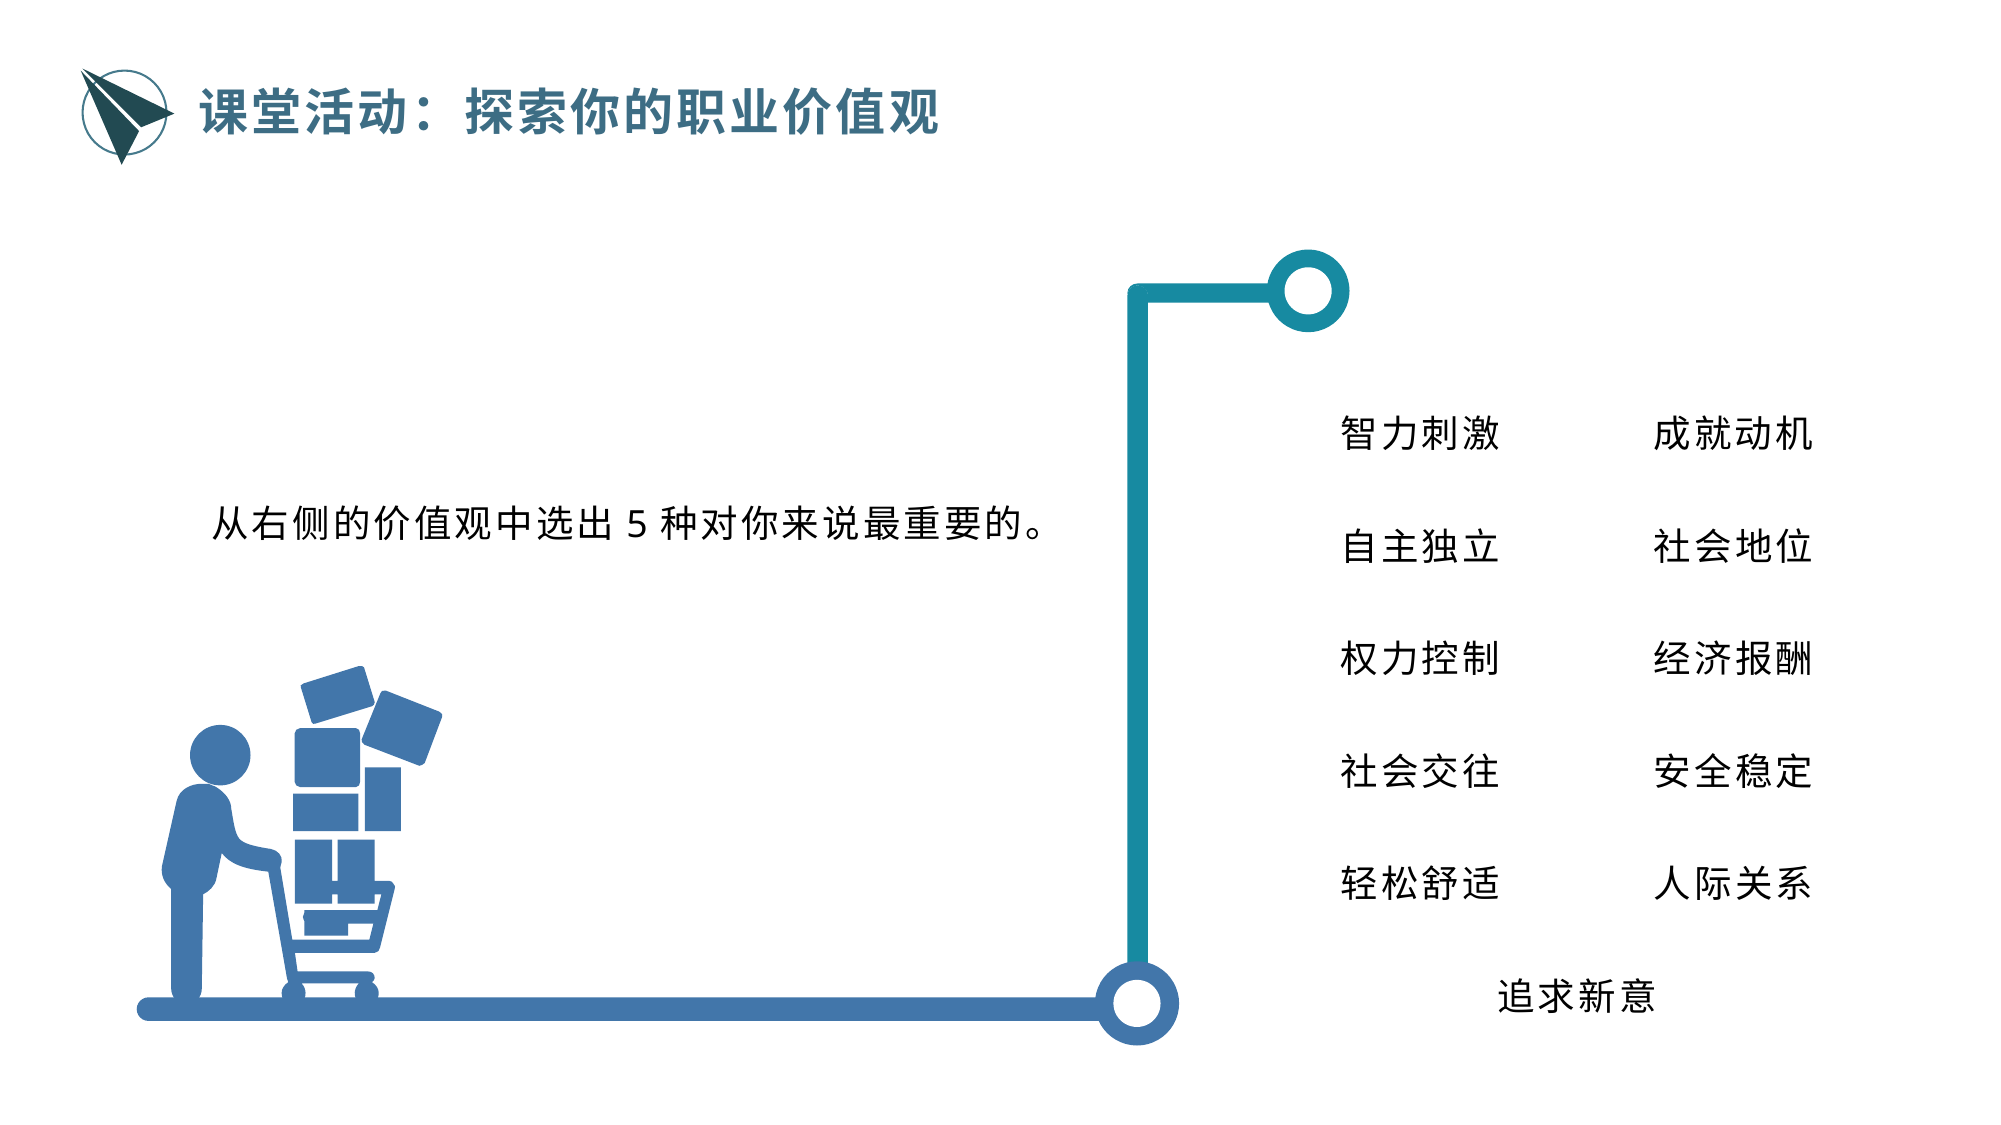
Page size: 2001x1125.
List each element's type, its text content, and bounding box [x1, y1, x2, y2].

text_box 利他主义 审美主义 智力刺激 成就动机 自主独立 社会地位 权力控制 经济报酬 社会交往 安全稳定 轻松舒适 人际关系 追求新意 [1303, 222, 1850, 831]
text_box [136, 997, 1097, 1021]
text_box [160, 723, 397, 1008]
text_box [1284, 267, 1333, 315]
text_box [1093, 960, 1181, 1047]
text_box 课堂活动：探索你的职业价值观 [183, 72, 1184, 148]
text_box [80, 68, 175, 165]
text_box [364, 766, 402, 832]
text_box [1112, 978, 1162, 1029]
text_box [293, 667, 444, 789]
text_box [1266, 249, 1350, 333]
text_box [1126, 293, 1149, 961]
text_box 从右侧的价值观中选出5种对你来说最重要的。 [123, 455, 1126, 667]
text_box [1127, 283, 1268, 303]
text_box [1127, 285, 1148, 293]
